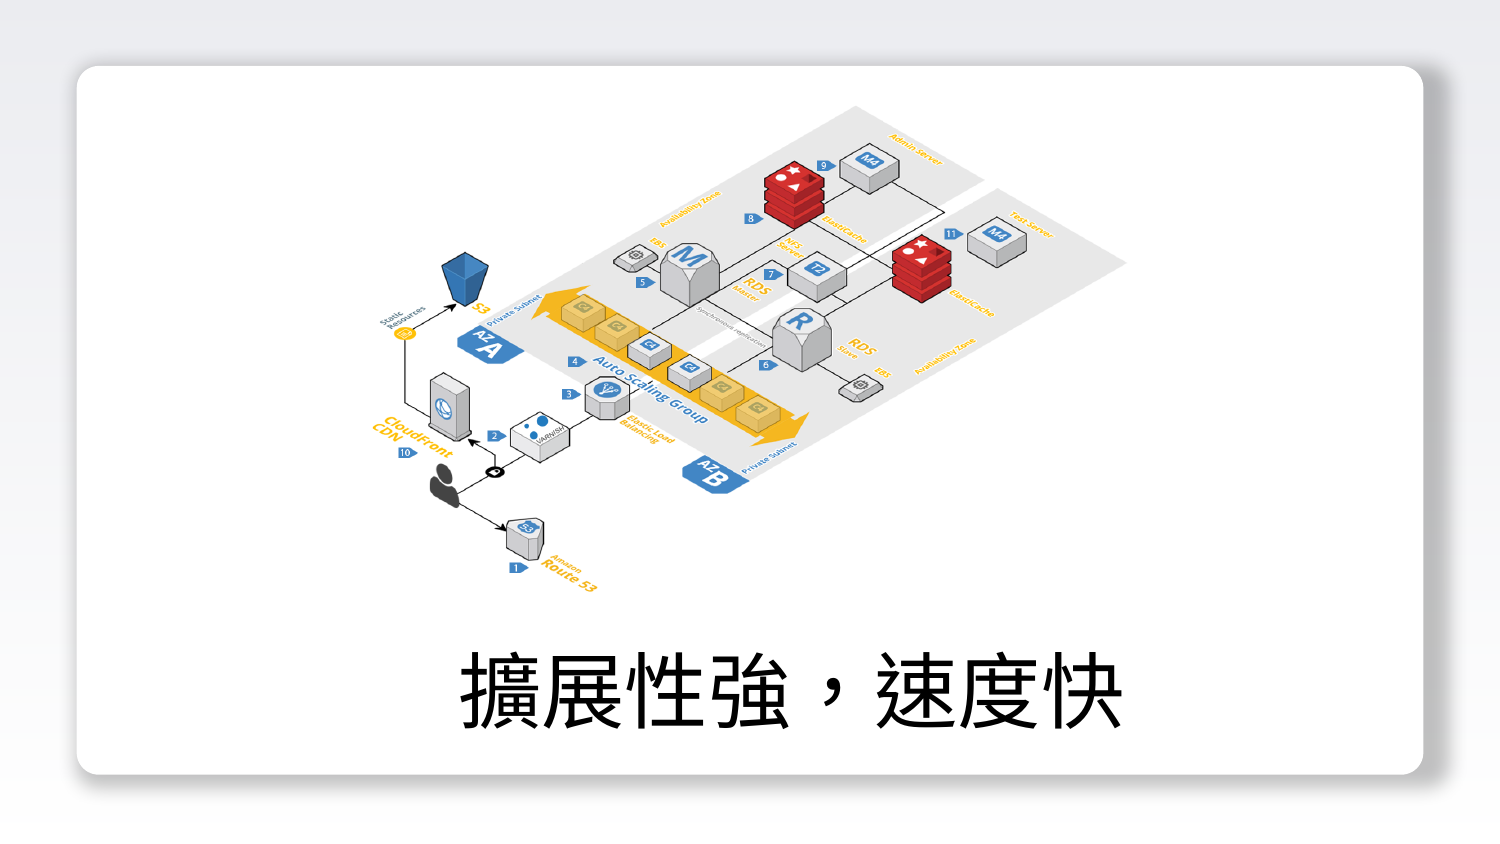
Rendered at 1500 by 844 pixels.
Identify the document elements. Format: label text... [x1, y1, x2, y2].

picture [365, 104, 1135, 594]
text_box 擴展性強，速度快 [427, 631, 1156, 746]
text_box [75, 64, 1425, 776]
